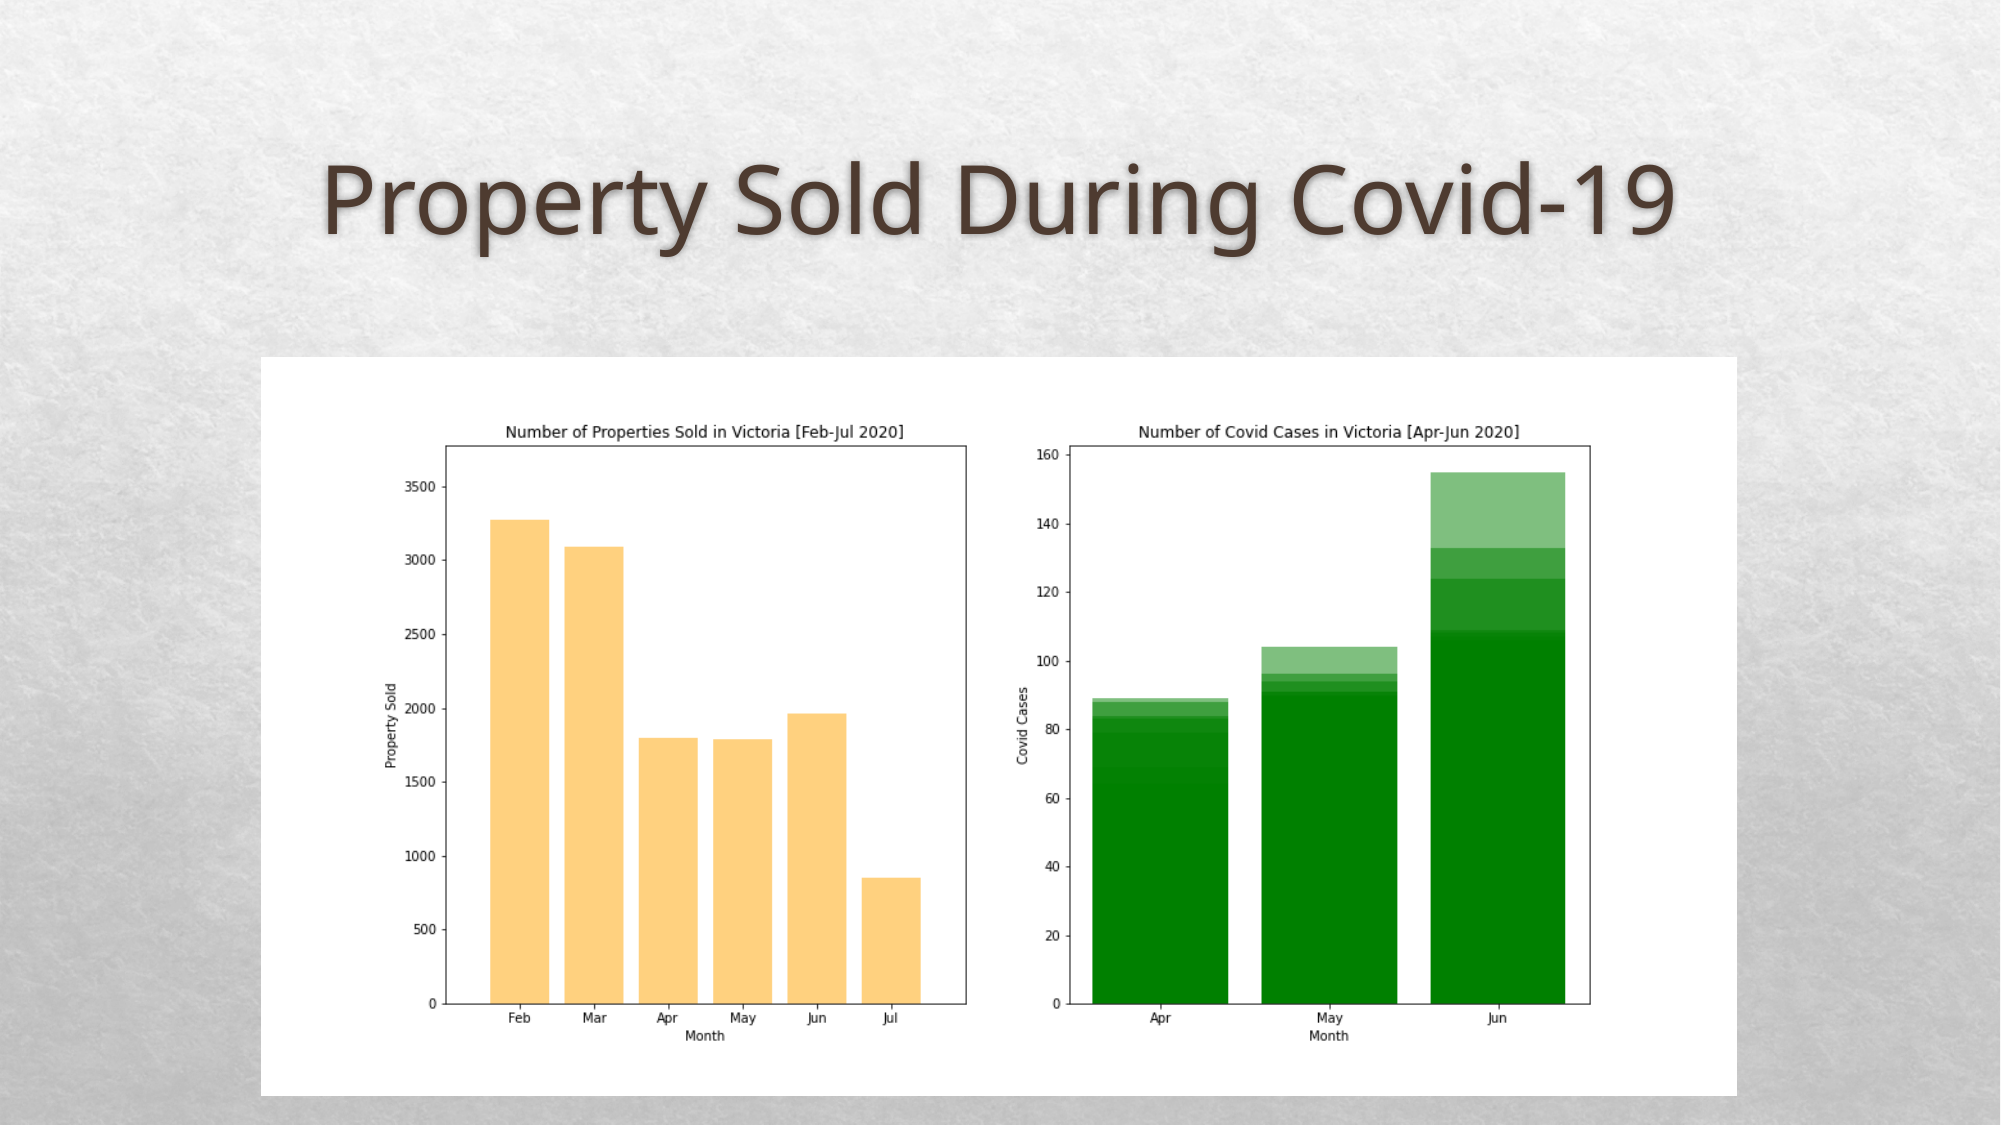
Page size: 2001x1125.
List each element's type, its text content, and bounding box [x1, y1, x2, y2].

picture [0, 0, 2001, 1125]
title Property Sold During Covid-19 [149, 99, 1849, 307]
